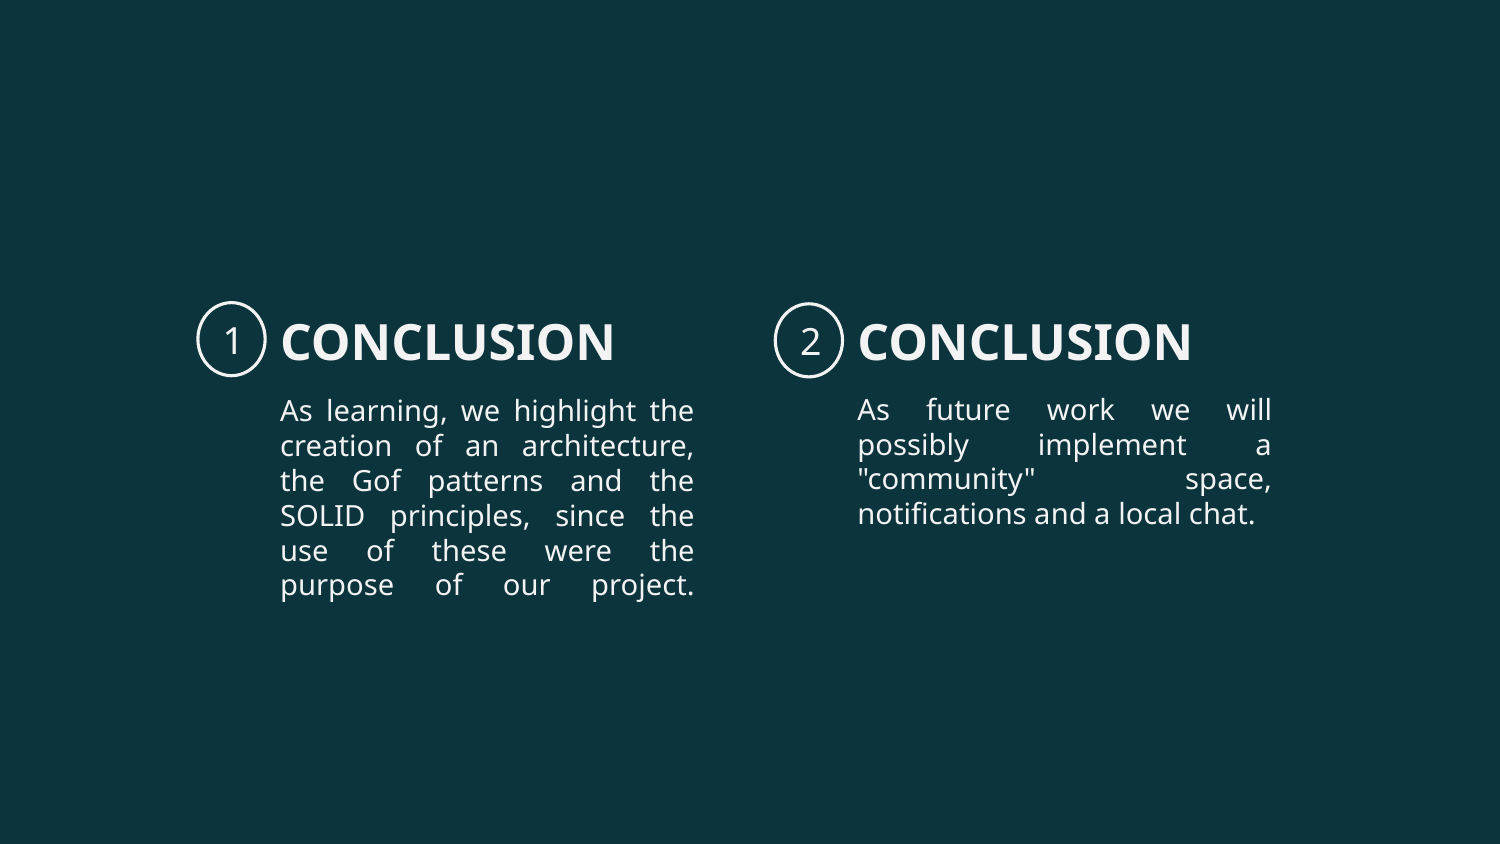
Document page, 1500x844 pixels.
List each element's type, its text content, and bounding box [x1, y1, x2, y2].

text_box 1 [197, 302, 265, 376]
subtitle CONCLUSION [265, 303, 710, 377]
subtitle As future work we will possibly implement a "community" space, notifications and a local chat. [842, 377, 1288, 497]
text_box 2 [775, 303, 843, 377]
subtitle CONCLUSION [842, 303, 1288, 377]
subtitle As learning, we highlight the creation of an architecture, the Gof patterns and the SOLID principles, since the use of these were the purpose of our project. [265, 377, 710, 499]
